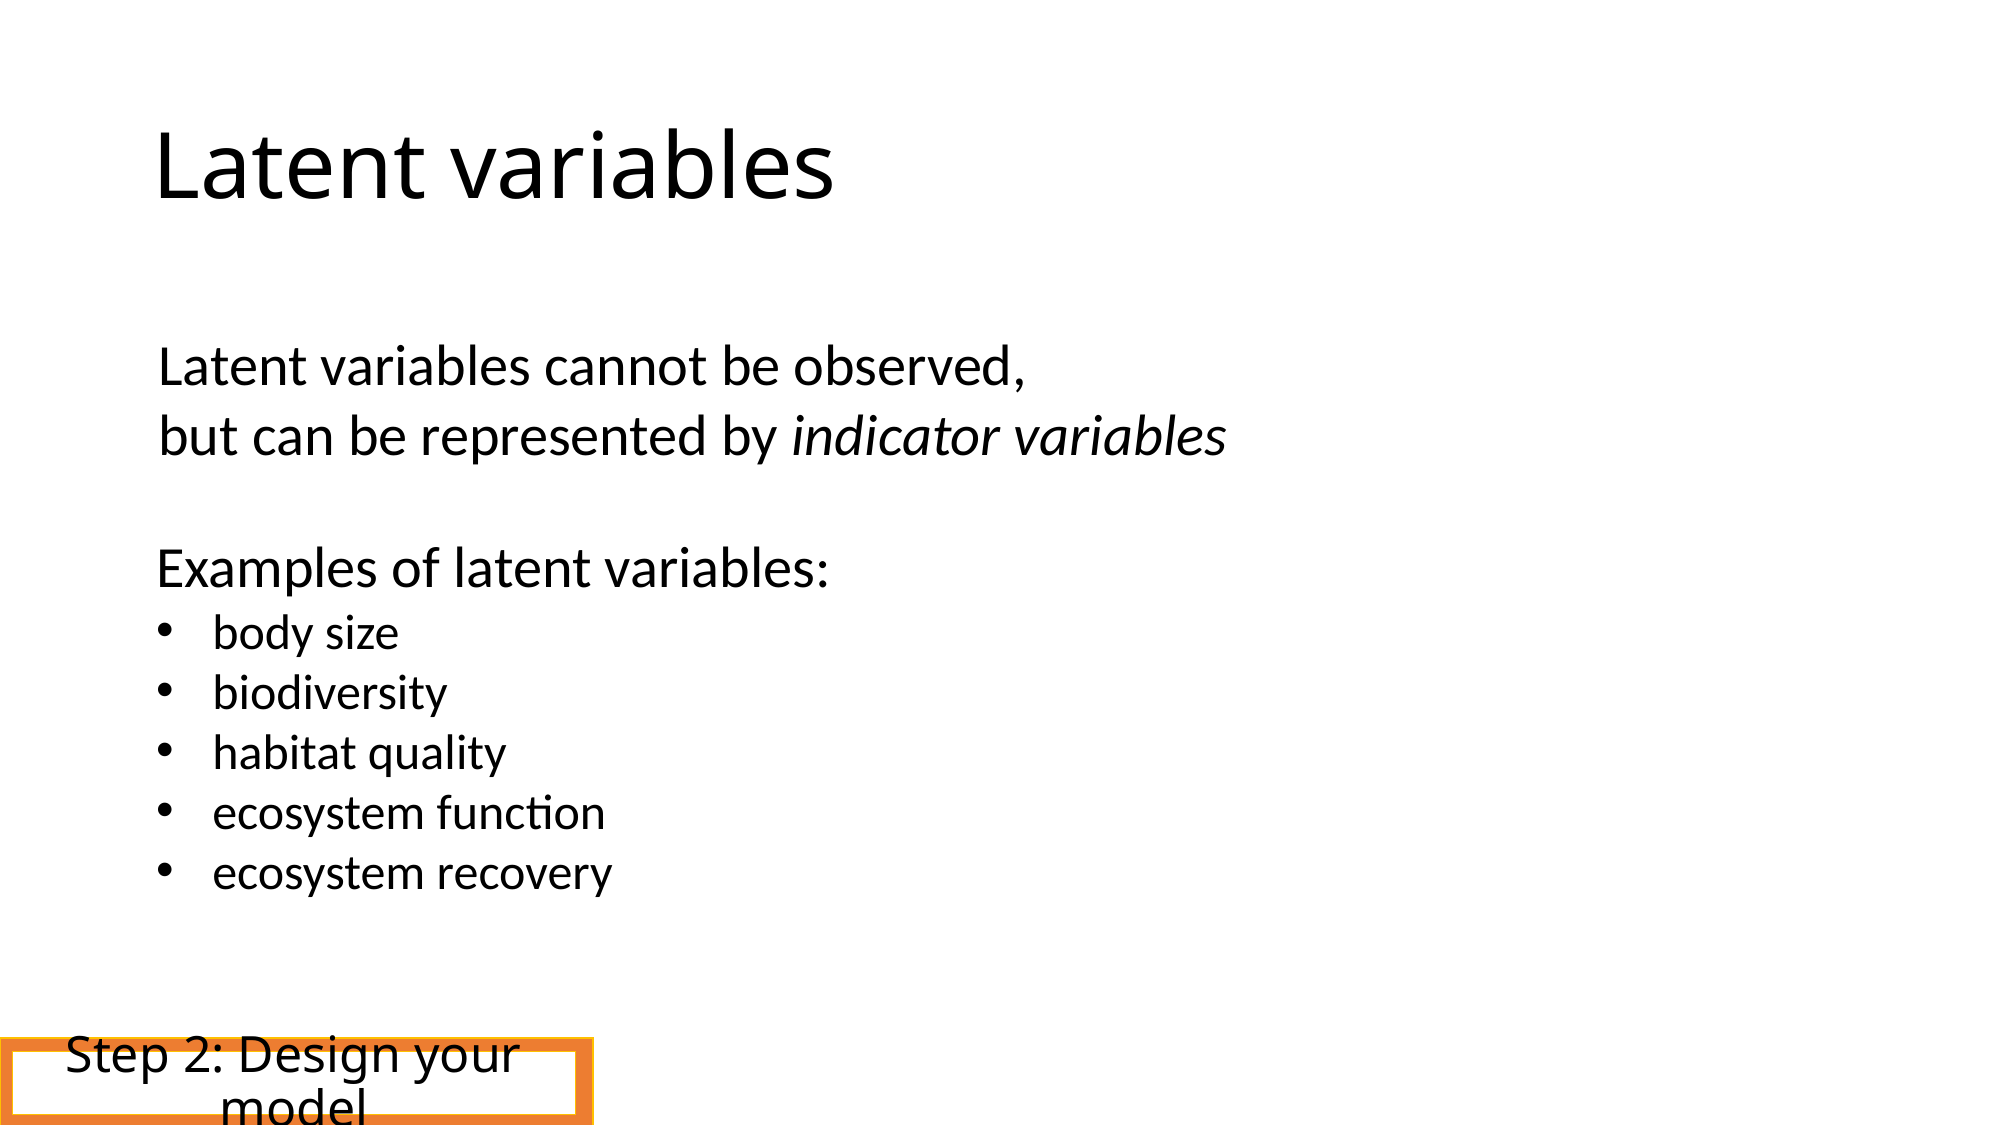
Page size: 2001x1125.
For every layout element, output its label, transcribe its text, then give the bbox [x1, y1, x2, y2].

title Latent variables [137, 59, 1863, 278]
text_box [0, 1037, 594, 1125]
text_box Examples of latent variables: body size biodiversity habitat quality ecosystem function ecosystem recovery [141, 522, 860, 907]
text_box Latent variables cannot be observed, but can be represented by indicator variables [143, 319, 1242, 475]
